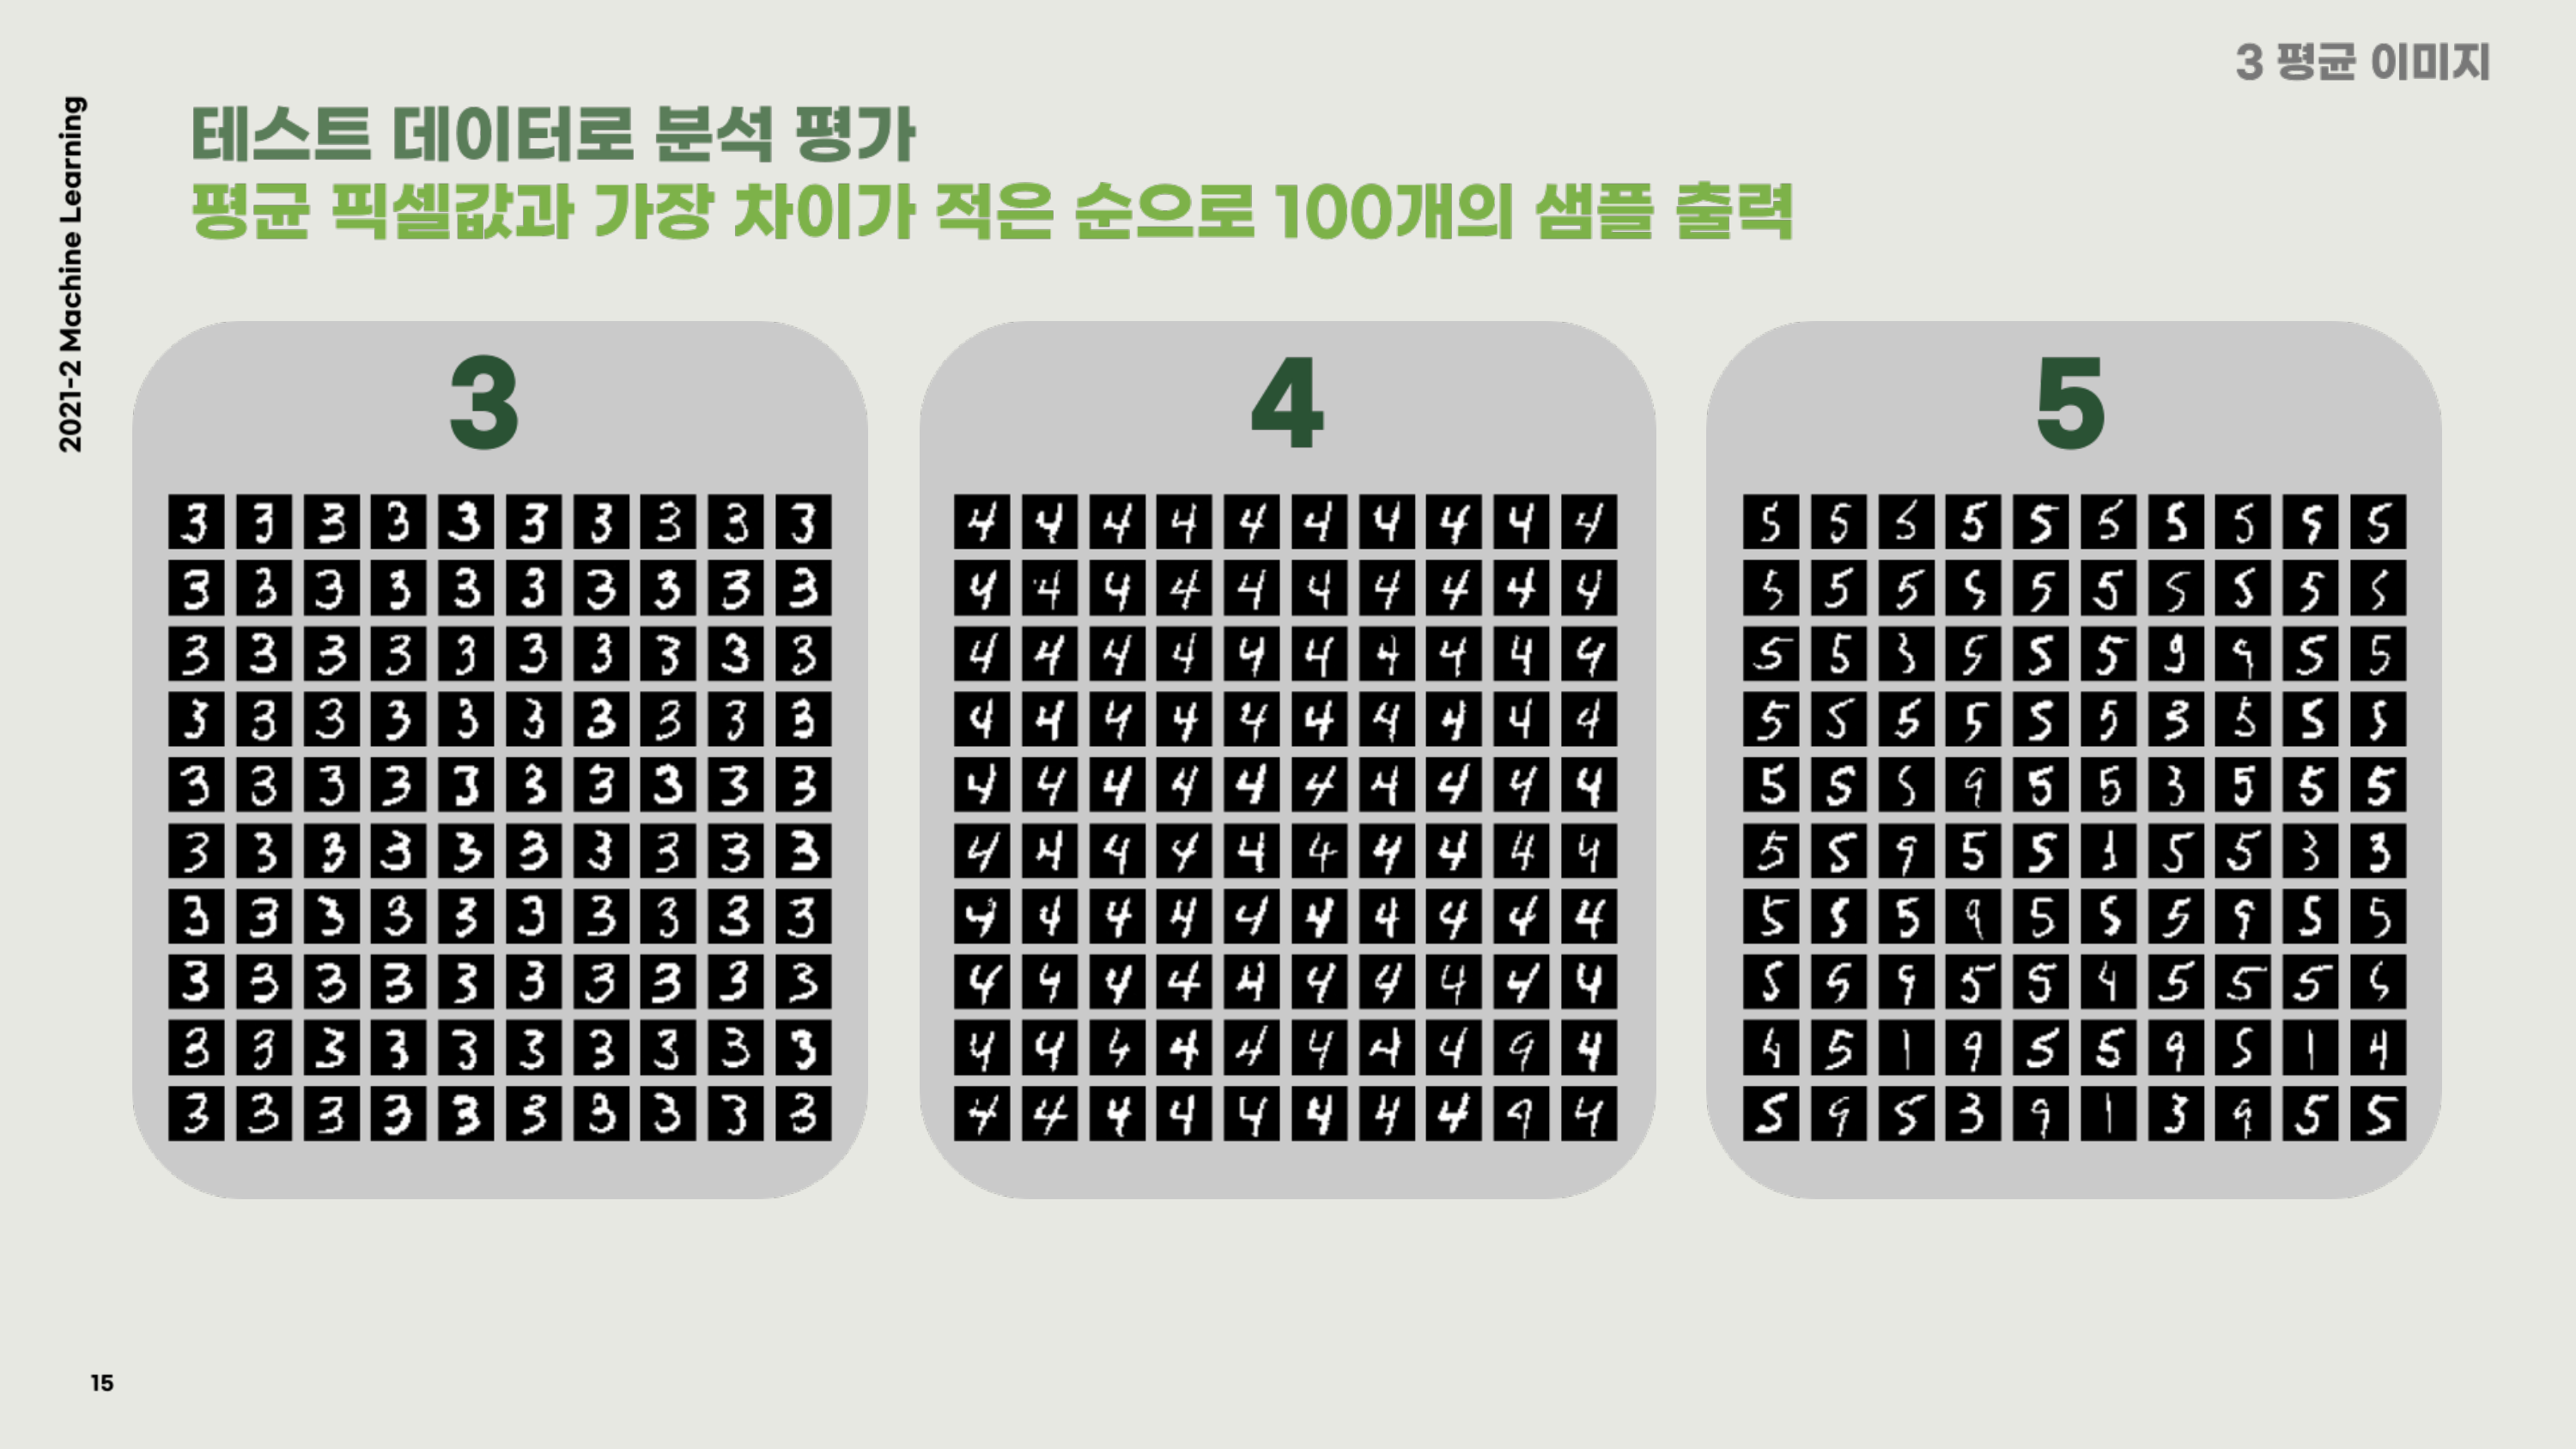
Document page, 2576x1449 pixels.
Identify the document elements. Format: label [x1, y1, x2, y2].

picture [2229, 28, 2512, 116]
text_box [1735, 488, 2414, 1149]
picture [0, 85, 1828, 494]
text_box [1706, 321, 2443, 1200]
text_box [945, 488, 1625, 1149]
picture [432, 321, 572, 488]
picture [88, 1368, 125, 1409]
text_box [131, 321, 868, 1200]
text_box [161, 488, 839, 1149]
picture [1235, 321, 1376, 488]
text_box [920, 321, 1656, 1200]
picture [2020, 321, 2160, 488]
